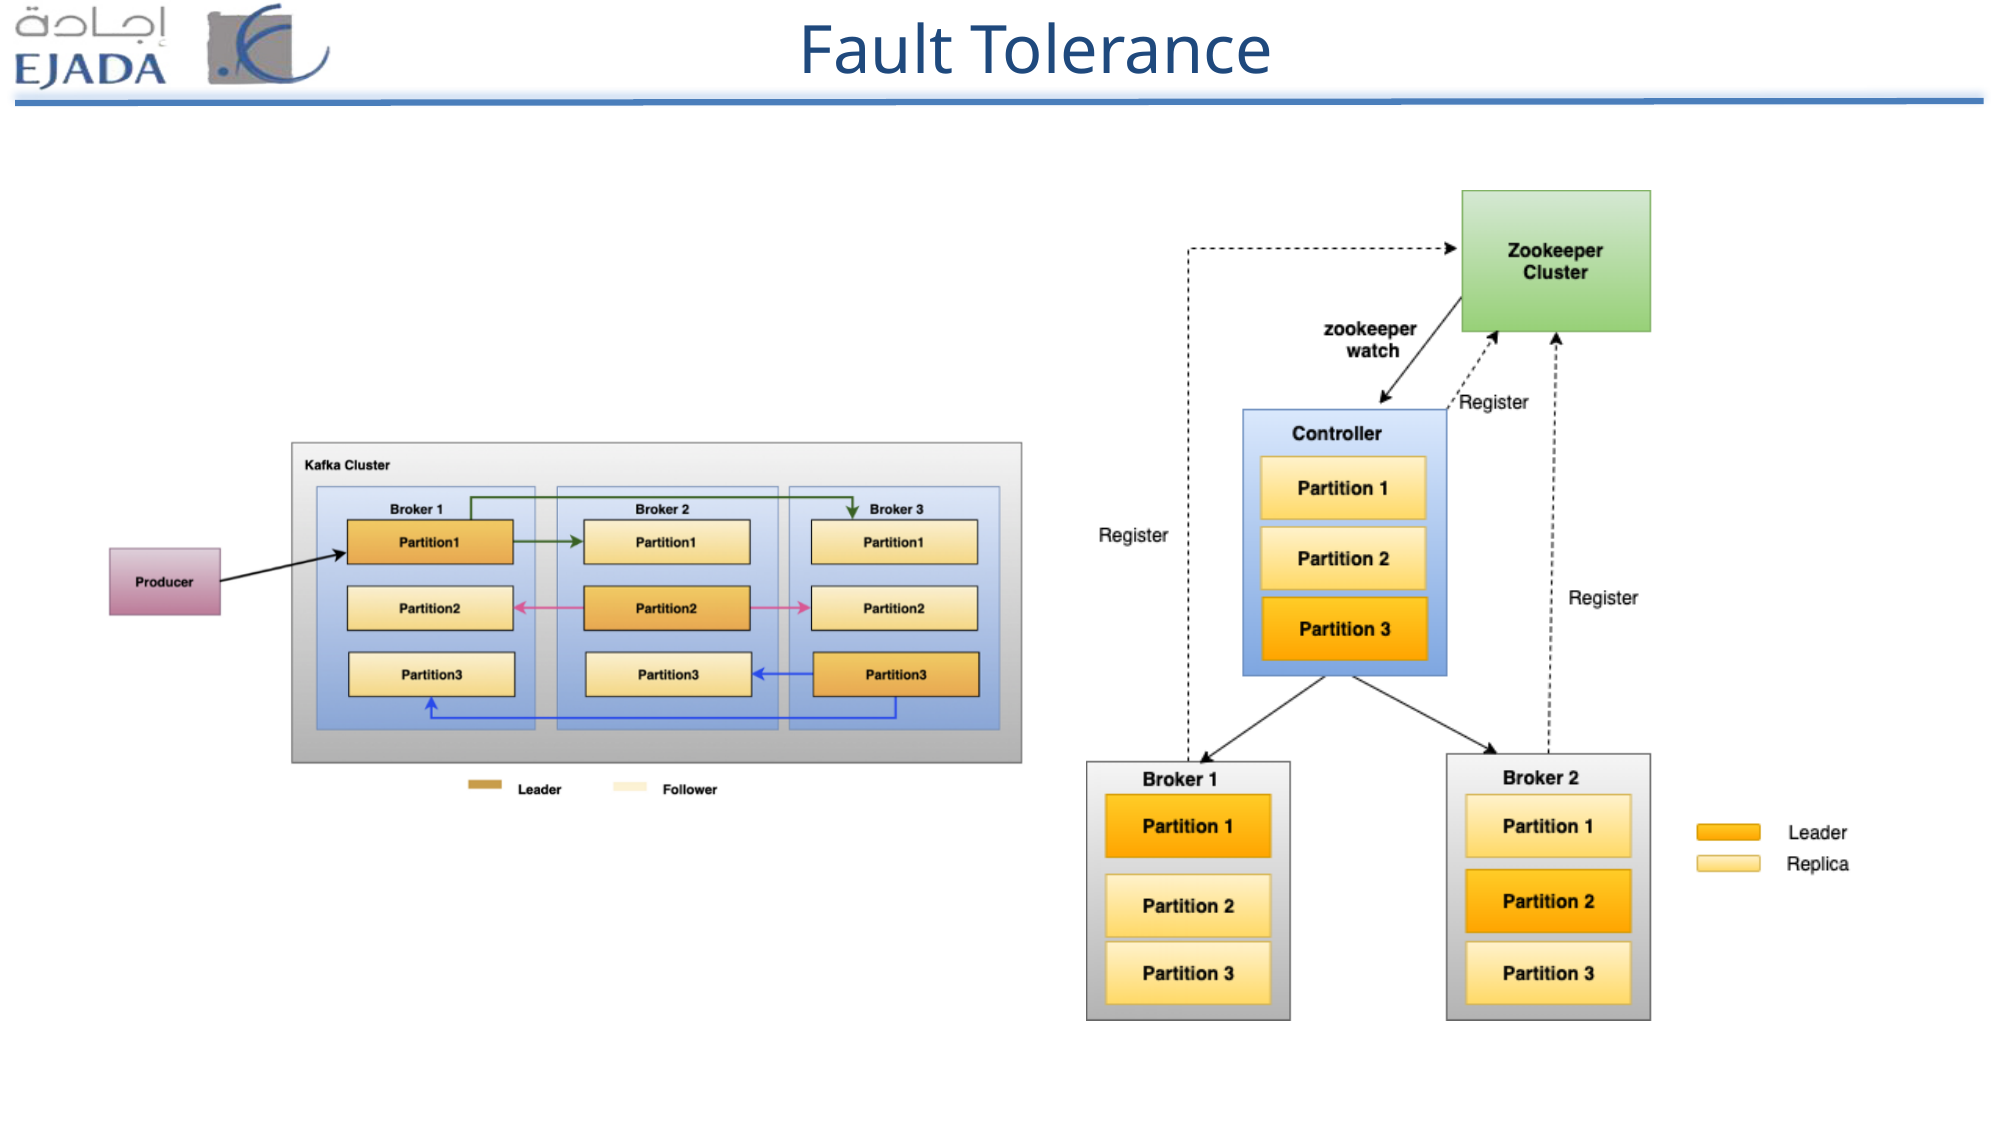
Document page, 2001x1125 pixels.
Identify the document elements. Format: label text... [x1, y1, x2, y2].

picture [1086, 190, 1866, 1021]
picture [76, 399, 1052, 811]
title Fault Tolerance [429, 0, 1643, 109]
picture [0, 0, 339, 103]
